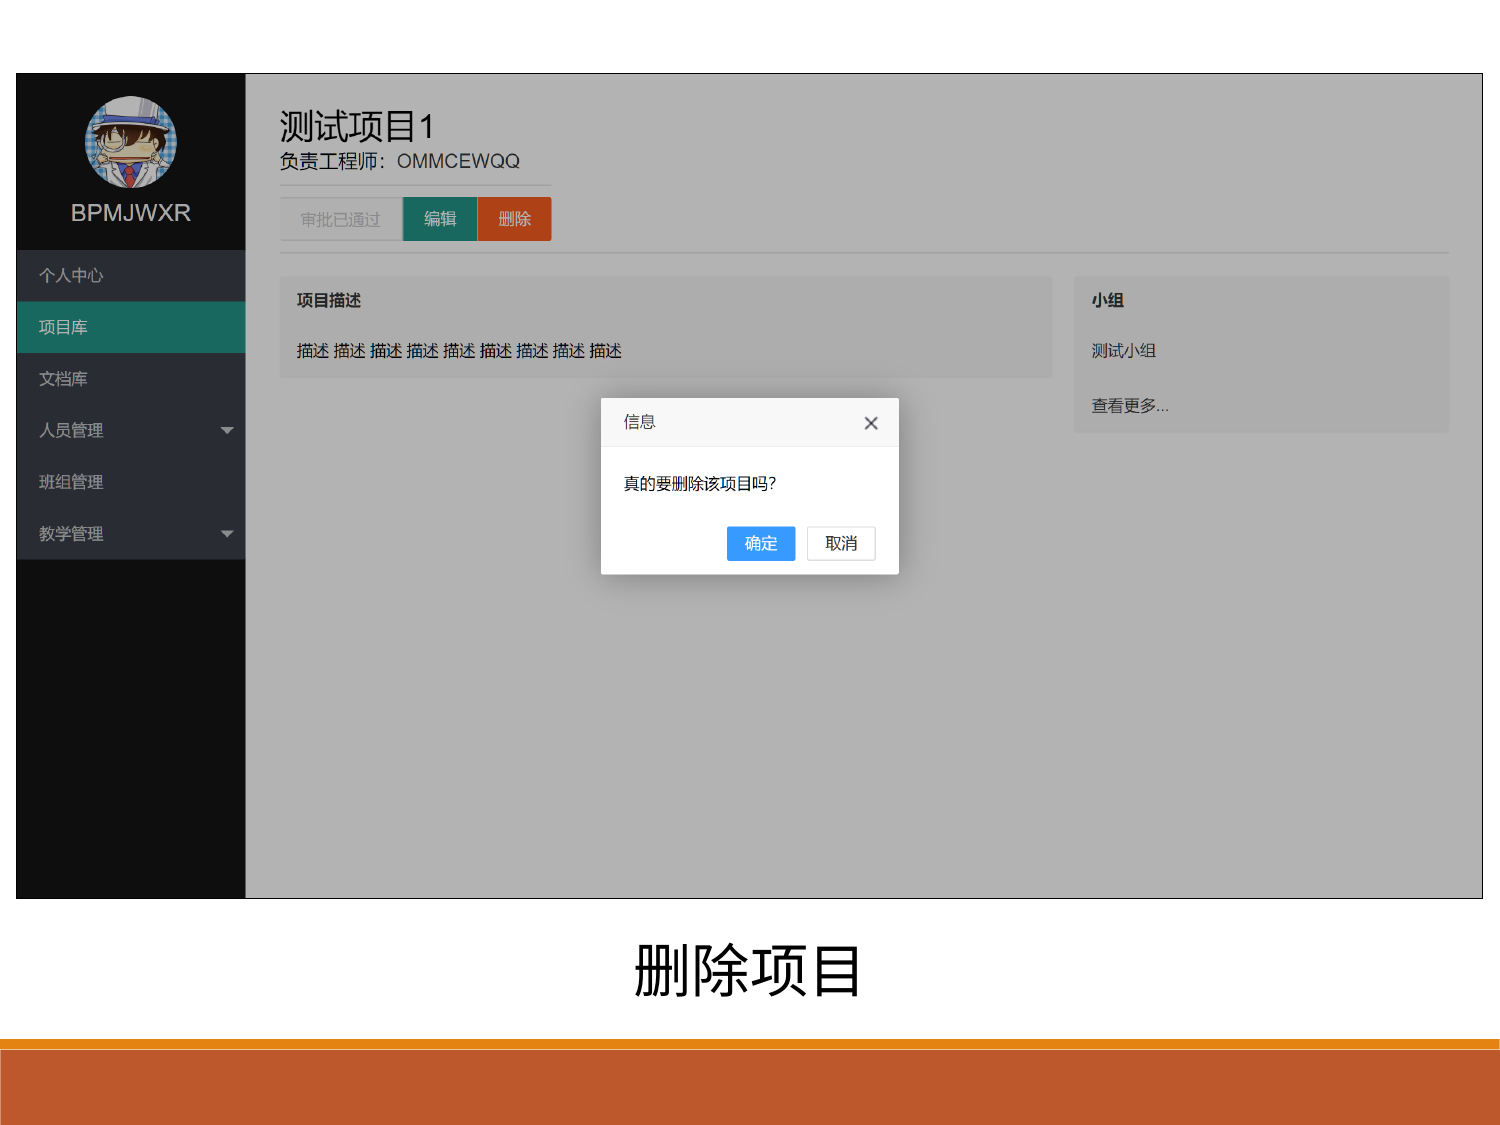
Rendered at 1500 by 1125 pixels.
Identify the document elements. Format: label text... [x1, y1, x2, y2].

text_box 删除项目 [618, 926, 882, 1012]
picture [16, 73, 1484, 899]
